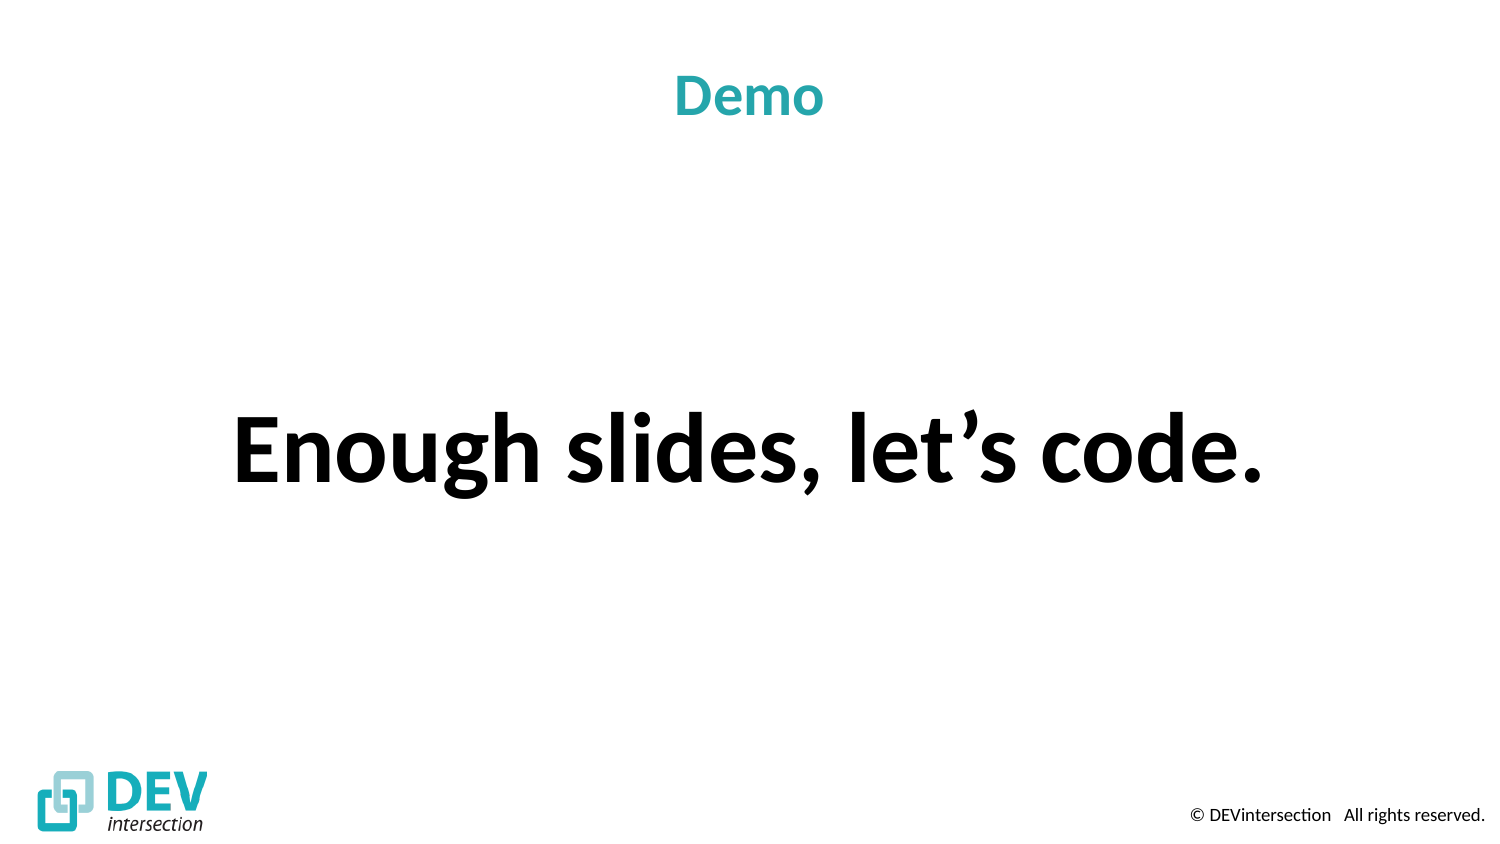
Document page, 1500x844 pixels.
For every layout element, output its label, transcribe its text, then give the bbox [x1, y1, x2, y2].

list Enough slides, let’s code. [59, 374, 1441, 501]
title Demo [62, 27, 1438, 155]
